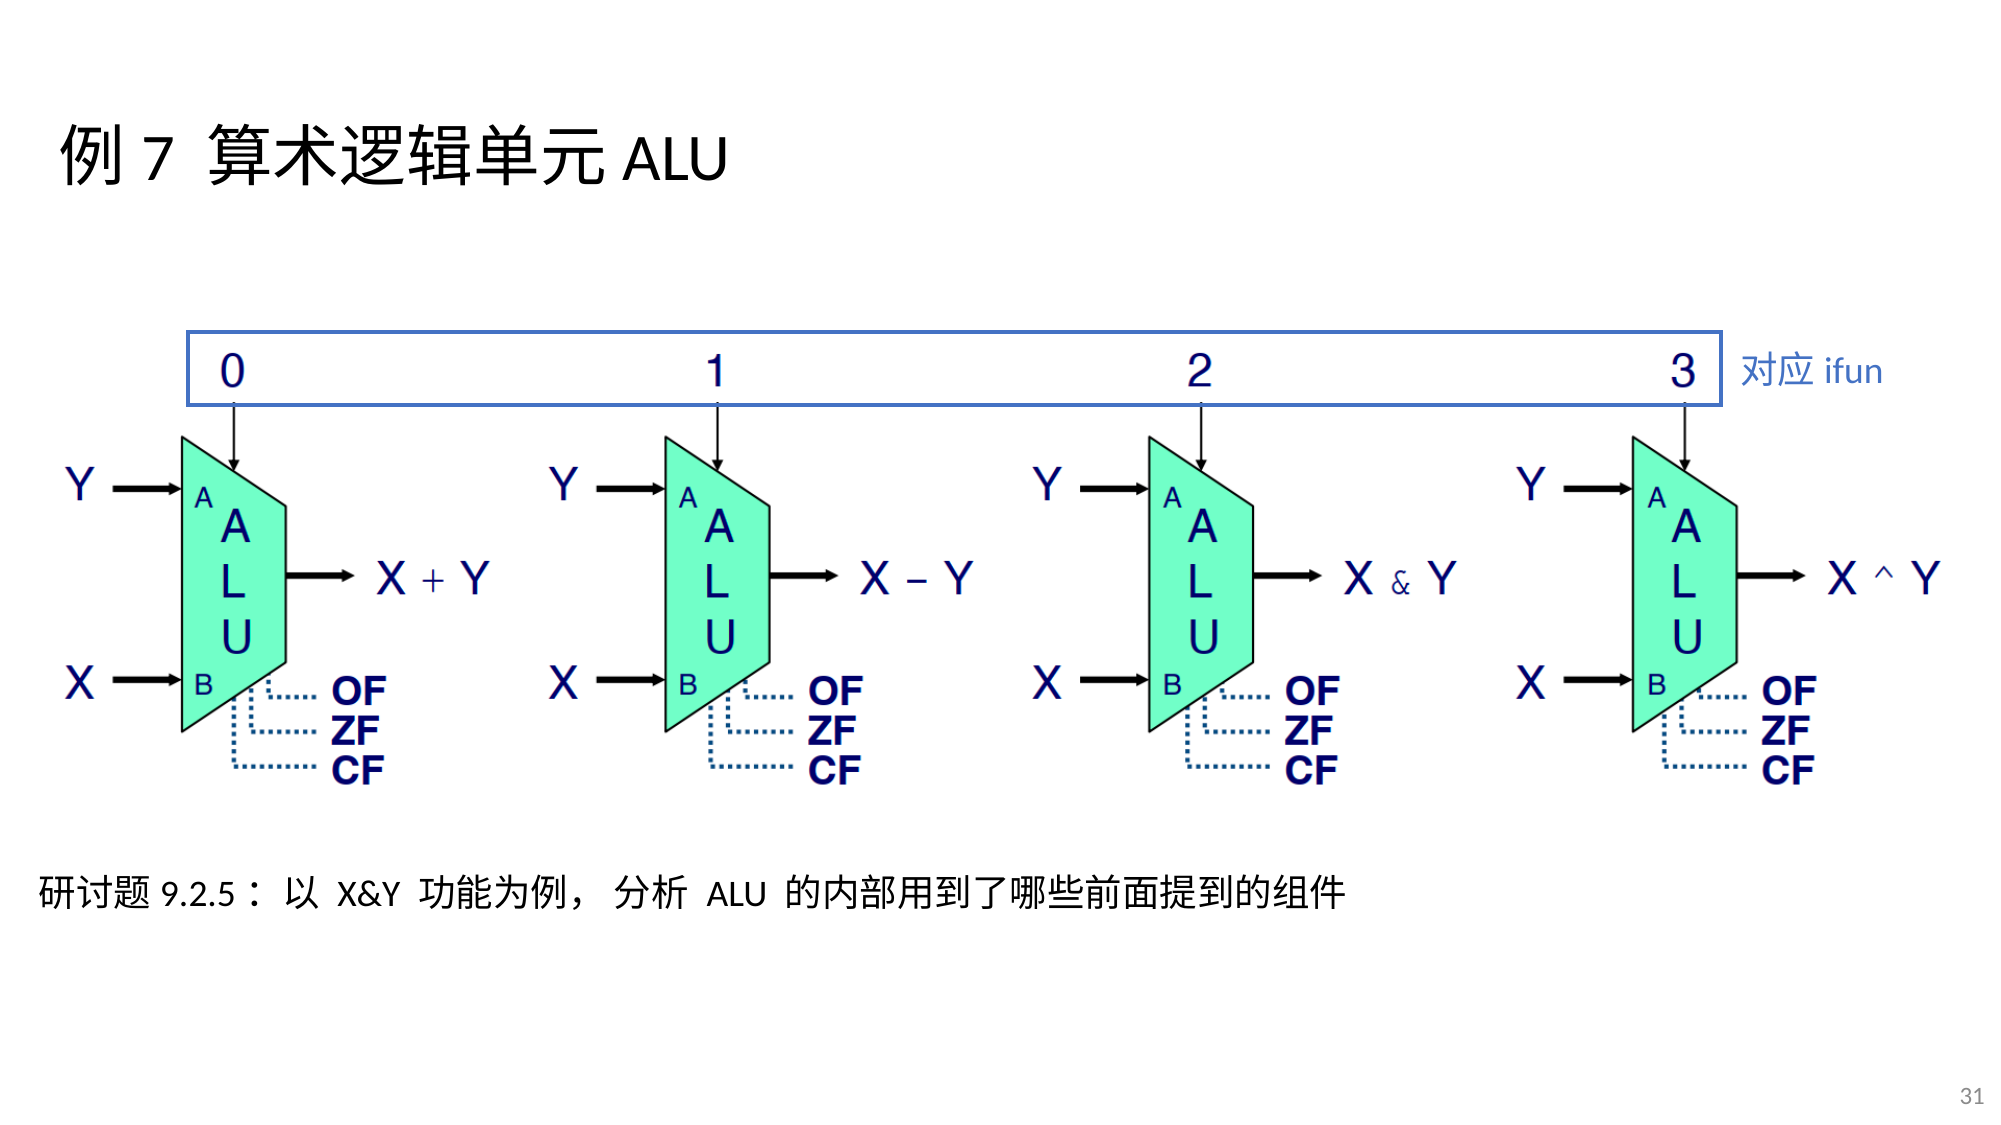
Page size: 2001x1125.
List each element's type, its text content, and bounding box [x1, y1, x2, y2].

picture [54, 331, 1946, 794]
slide_number 31 [1550, 1065, 2000, 1125]
text_box 例7 算术逻辑单元ALU [43, 106, 1257, 201]
text_box 研讨题9.2.5：以 X&Y 功能为例， 分析 ALU 的内部用到了哪些前面提到的组件 [23, 862, 1363, 922]
